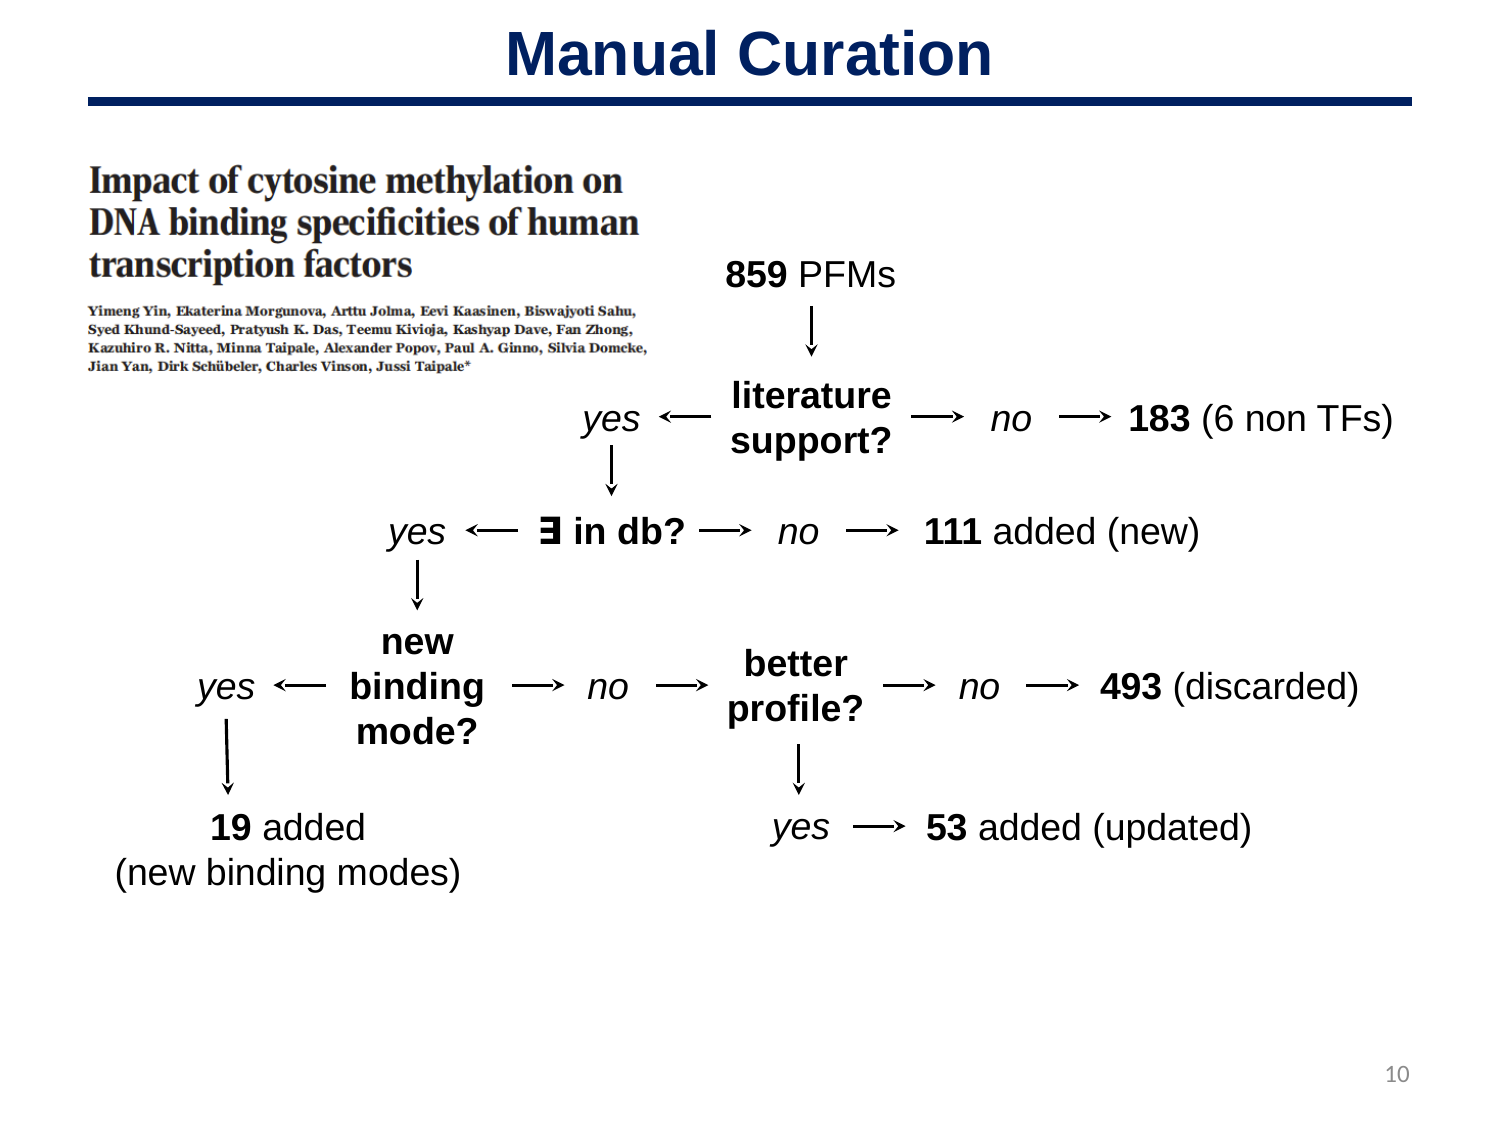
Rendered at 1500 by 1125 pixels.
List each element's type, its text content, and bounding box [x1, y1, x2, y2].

text_box Manual Curation [94, 5, 1406, 95]
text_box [89, 242, 1411, 902]
slide_number 10 [1087, 1042, 1425, 1103]
picture [87, 154, 649, 375]
